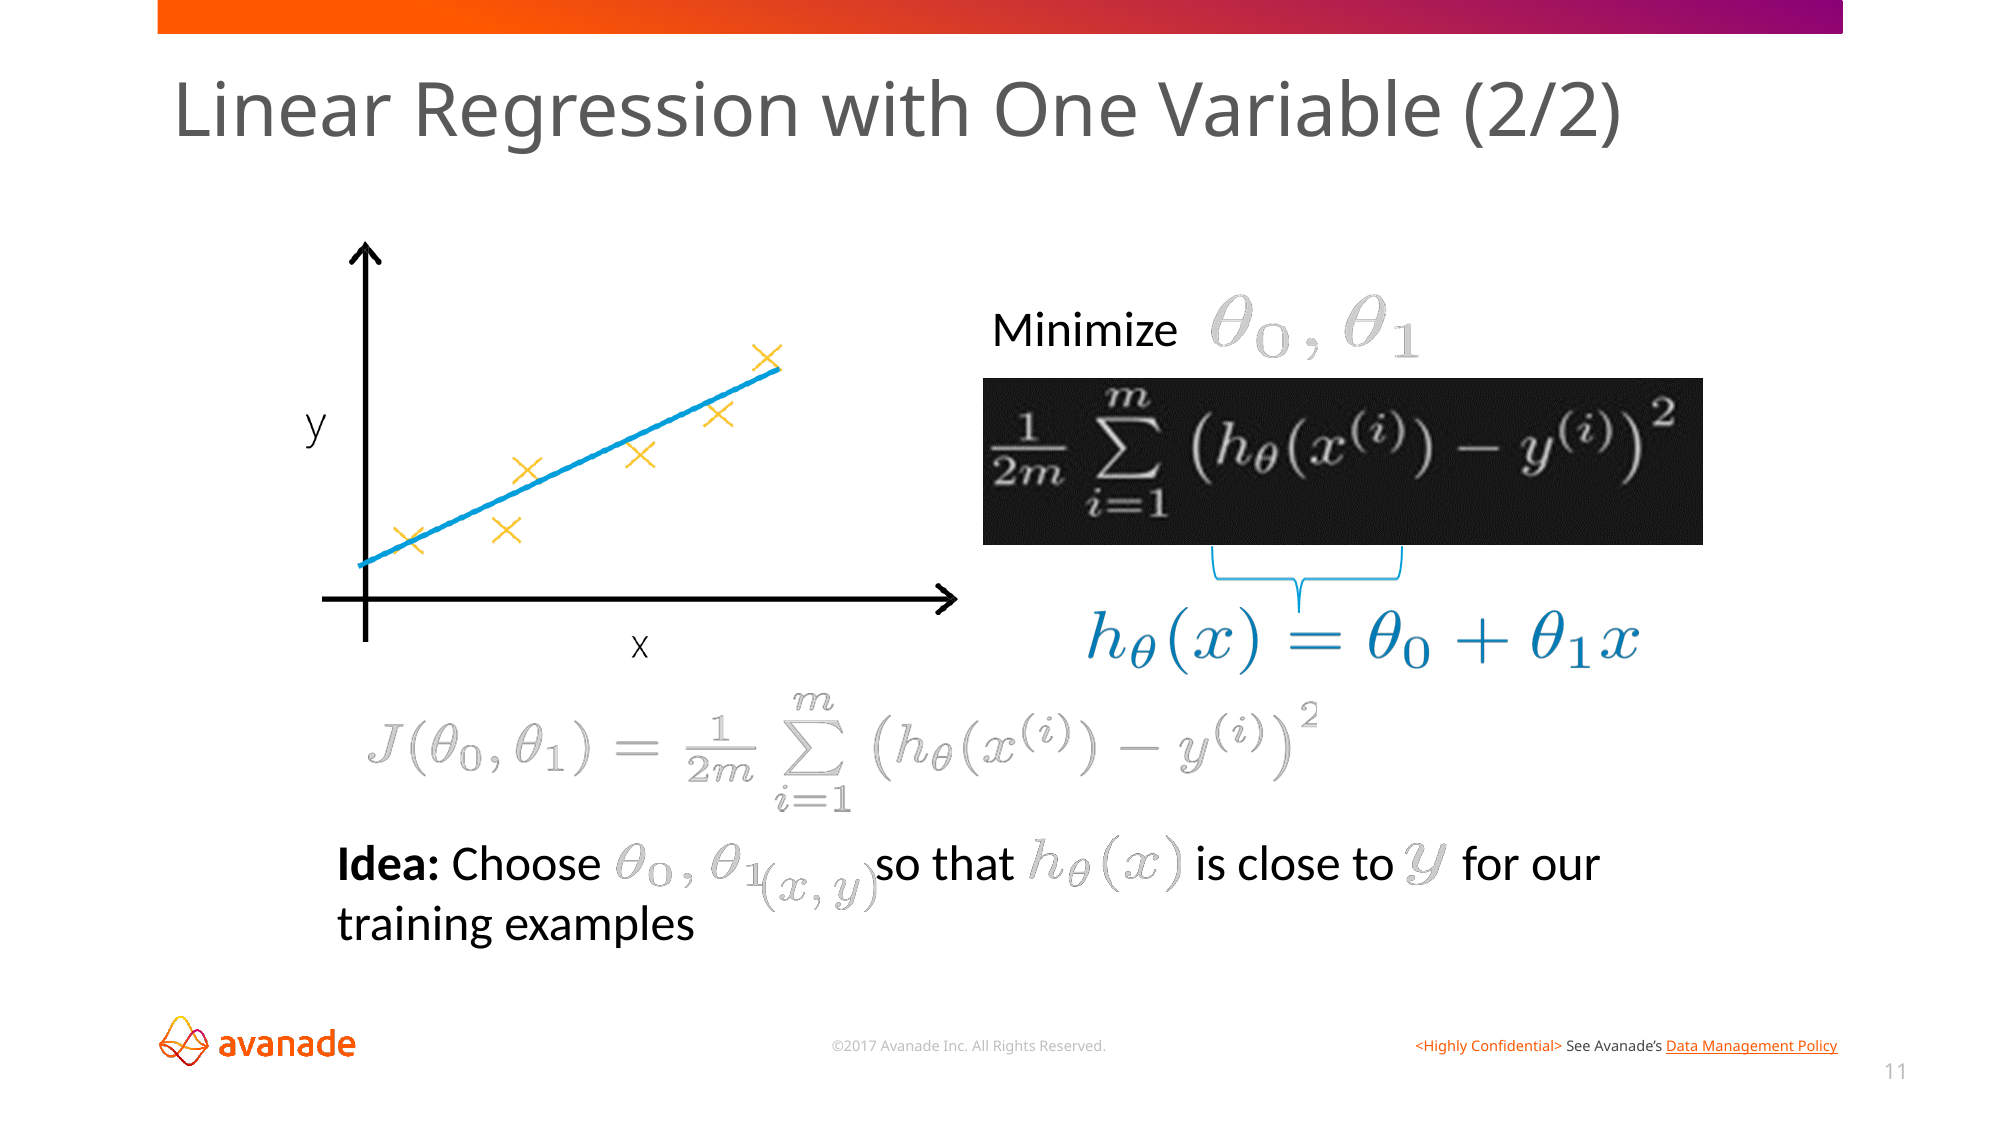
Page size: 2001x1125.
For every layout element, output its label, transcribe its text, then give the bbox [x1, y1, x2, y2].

slide_number 11 [1842, 1042, 1924, 1103]
picture [278, 241, 958, 692]
picture [983, 378, 1703, 675]
text_box [762, 863, 877, 912]
text_box Idea: Choose so that is close to for our training examples [322, 823, 1701, 958]
picture [1211, 294, 1419, 360]
picture [138, 995, 384, 1086]
text_box [1404, 843, 1447, 885]
text_box [616, 843, 764, 888]
picture [1088, 607, 1185, 675]
text_box Minimize [976, 289, 1206, 365]
title Linear Regression with One Variable (2/2) [157, 64, 1843, 228]
picture [368, 693, 1317, 812]
text_box [1029, 835, 1181, 892]
